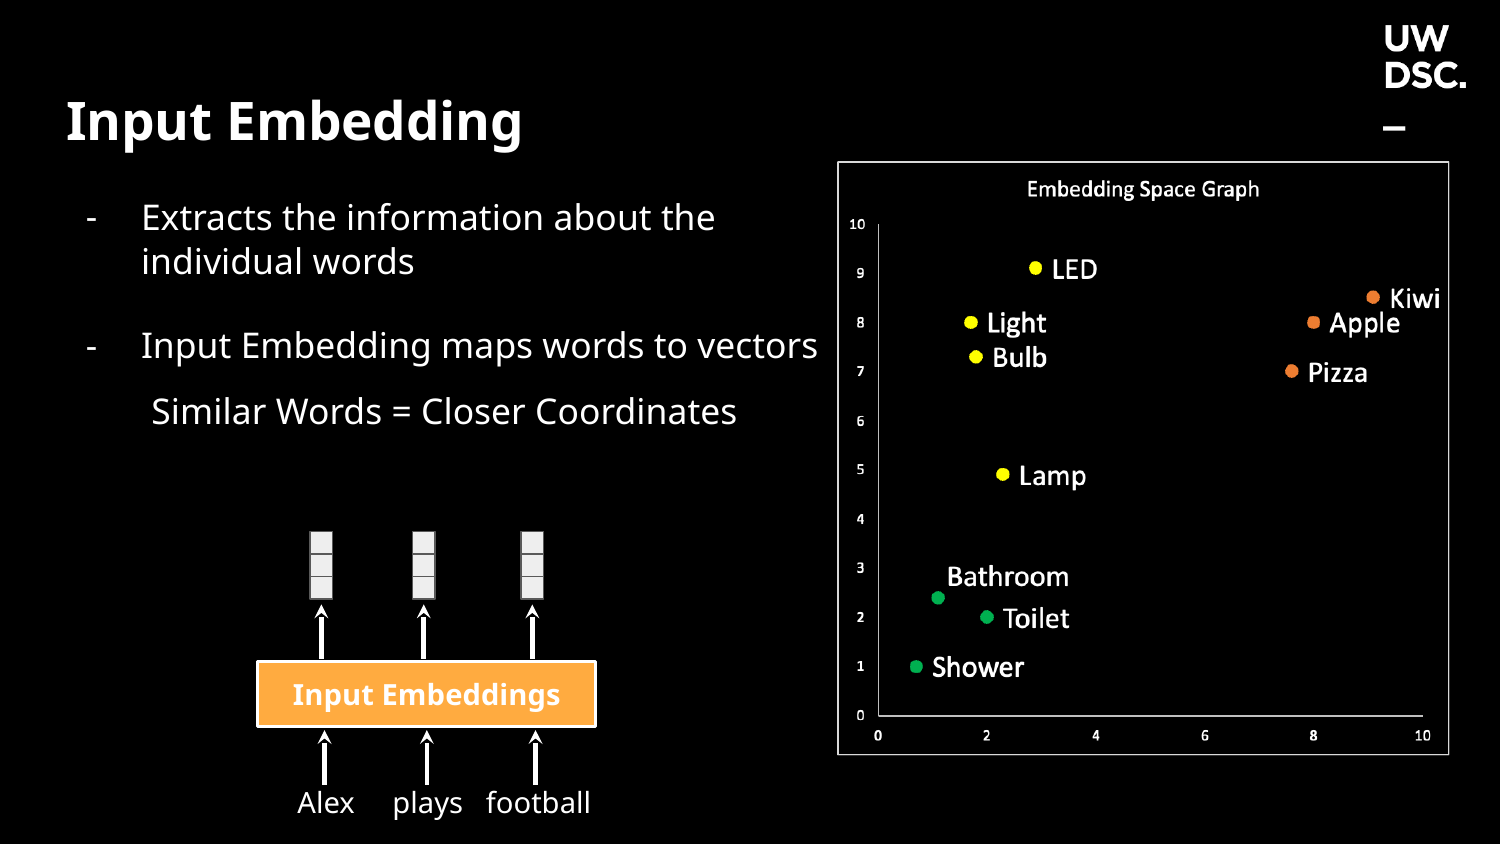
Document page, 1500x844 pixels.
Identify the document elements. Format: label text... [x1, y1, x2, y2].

text_box [521, 576, 544, 599]
picture [837, 159, 1451, 756]
text_box [412, 554, 435, 576]
text_box Input Embeddings [257, 661, 596, 727]
picture [1349, 0, 1500, 151]
text_box [310, 531, 333, 554]
text_box [310, 554, 333, 576]
text_box [412, 576, 435, 599]
text_box [521, 554, 544, 576]
text_box Alex plays football [233, 769, 656, 835]
text_box Input Embedding [51, 72, 1345, 167]
text_box [310, 576, 333, 599]
text_box [521, 531, 544, 554]
text_box Extracts the information about the individual words Input Embedding maps words to vectors Similar Words = Closer Coordinates [51, 177, 838, 785]
text_box [412, 531, 435, 554]
